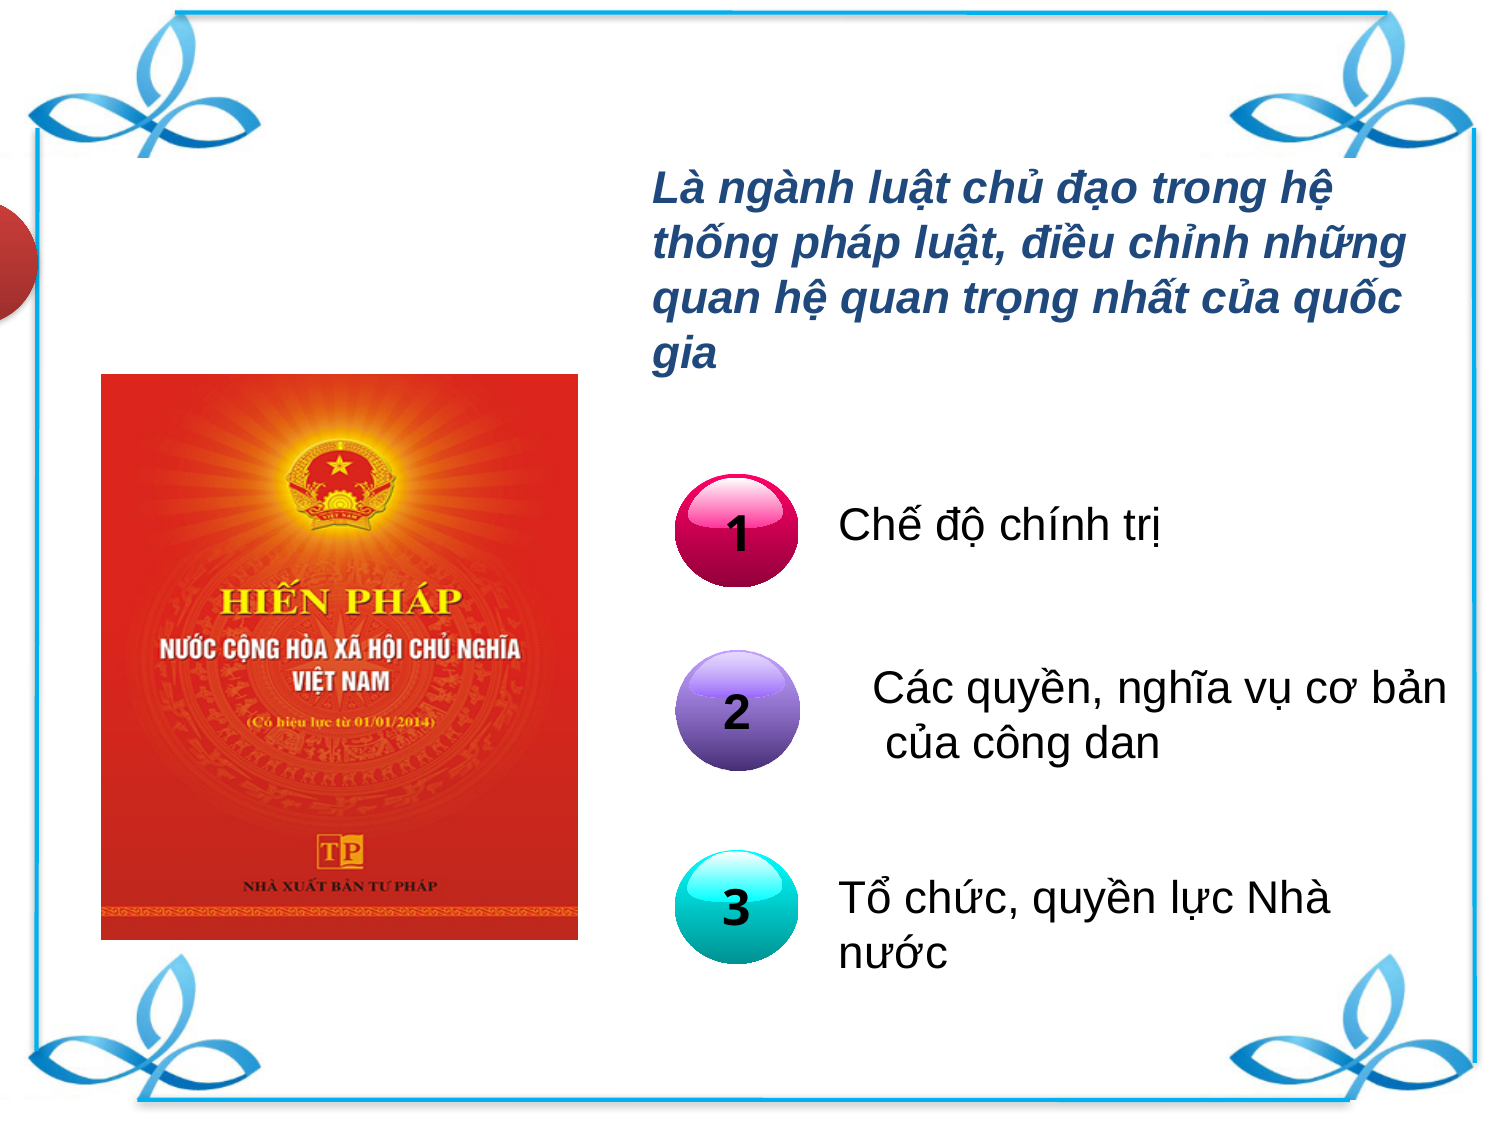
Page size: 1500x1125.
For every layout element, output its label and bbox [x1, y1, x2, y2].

text_box [0, 0, 1488, 1101]
picture [101, 374, 578, 941]
text_box [637, 149, 1467, 987]
